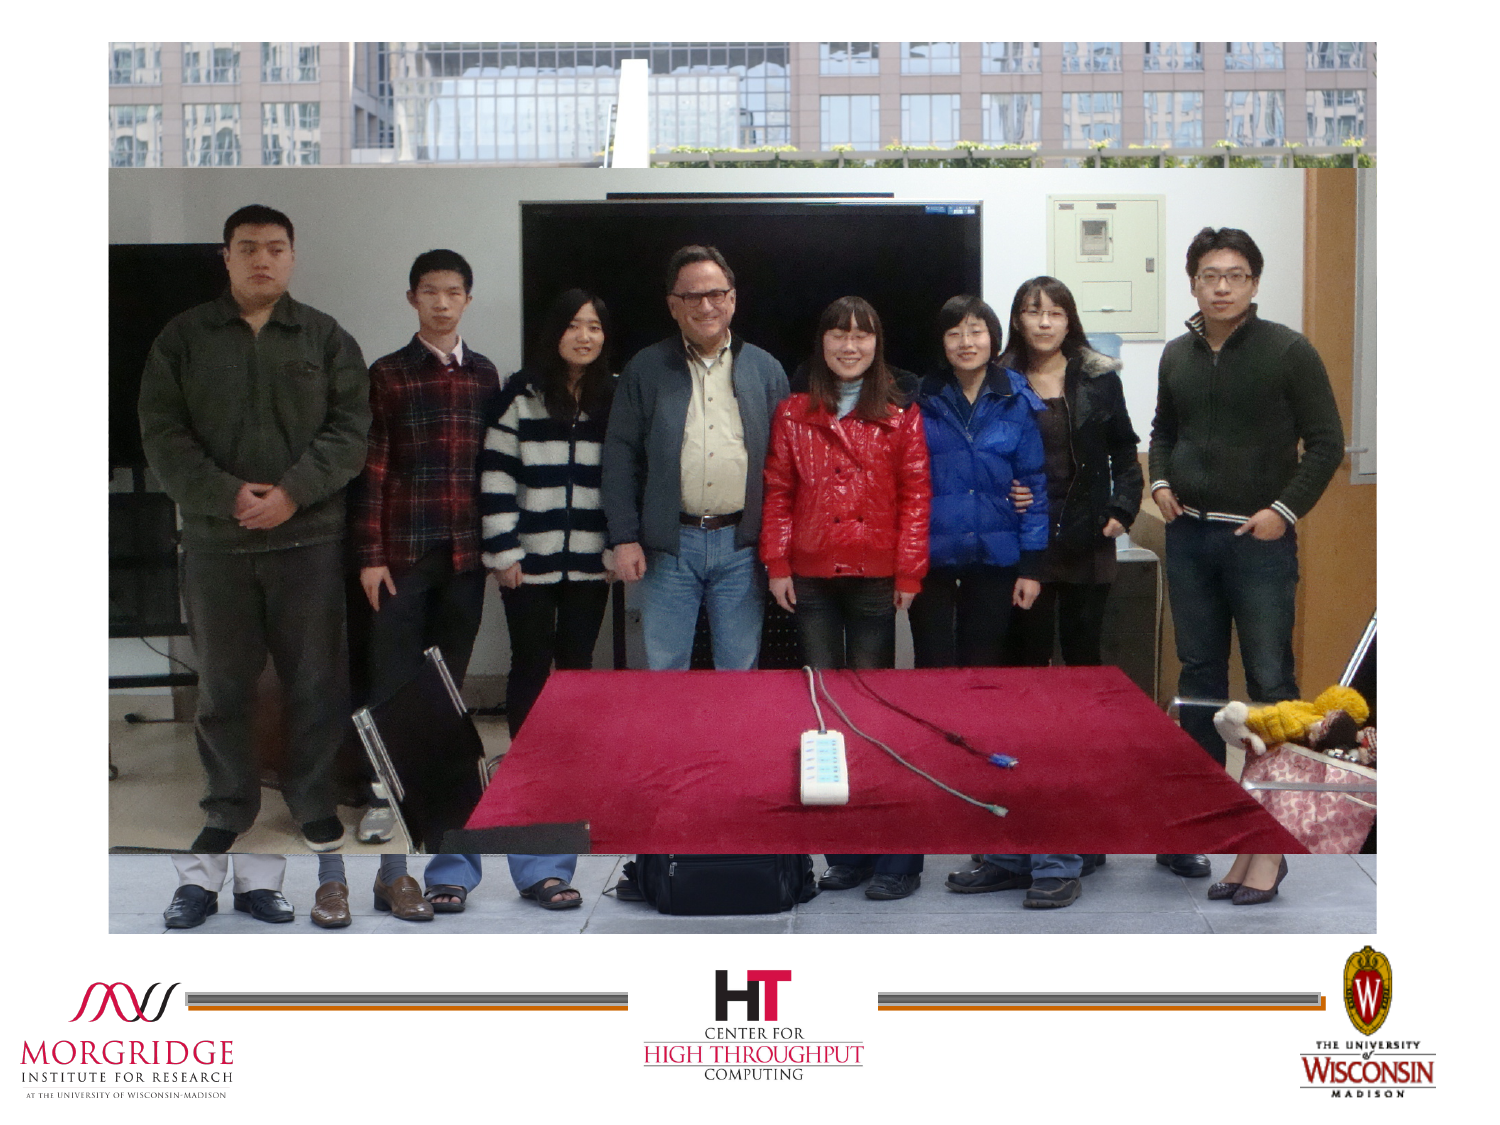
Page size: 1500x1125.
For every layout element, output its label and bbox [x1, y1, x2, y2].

picture [20, 982, 233, 1100]
picture [1300, 944, 1436, 1101]
picture [108, 42, 1377, 934]
picture [628, 953, 878, 1095]
